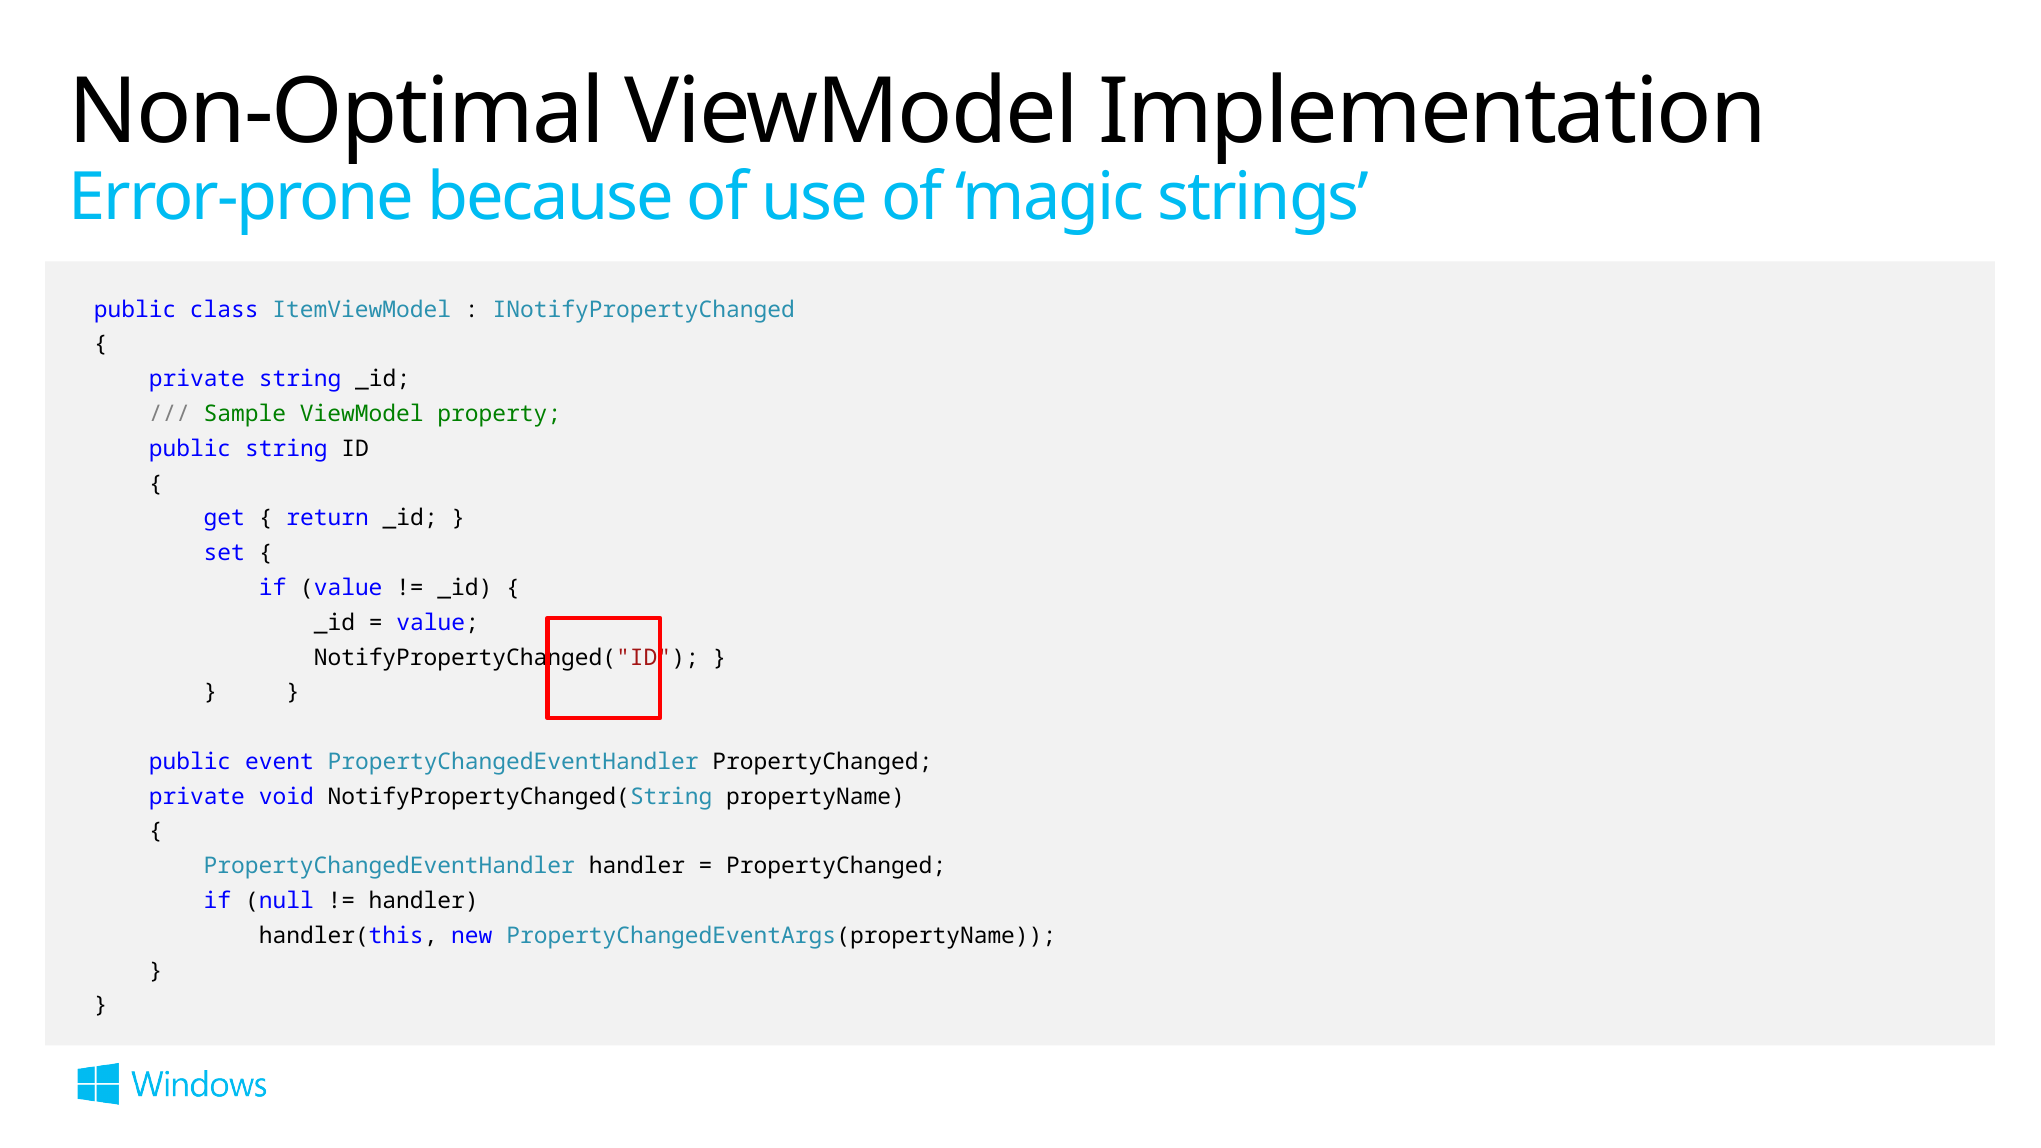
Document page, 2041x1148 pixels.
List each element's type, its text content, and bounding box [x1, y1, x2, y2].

text_box [547, 617, 661, 719]
list public class ItemViewModel : INotifyPropertyChanged { private string _id; /// Sample ViewModel property; public string ID { get { return _id; } set { if (value != _id) { _id = value; NotifyPropertyChanged("ID"); } } } public event PropertyChangedEventHandler PropertyChanged; private void NotifyPropertyChanged(String propertyName) { PropertyChangedEventHandler handler = PropertyChanged; if (null != handler) handler(this, new PropertyChangedEventArgs(propertyName)); } } [45, 261, 1996, 1075]
picture [151, 1075, 158, 1088]
title Non-Optimal ViewModel Implementation Error-prone because of use of ‘magic strings’ [45, 48, 1996, 199]
picture [137, 1075, 144, 1088]
picture [195, 1081, 204, 1093]
picture [61, 1075, 289, 1123]
